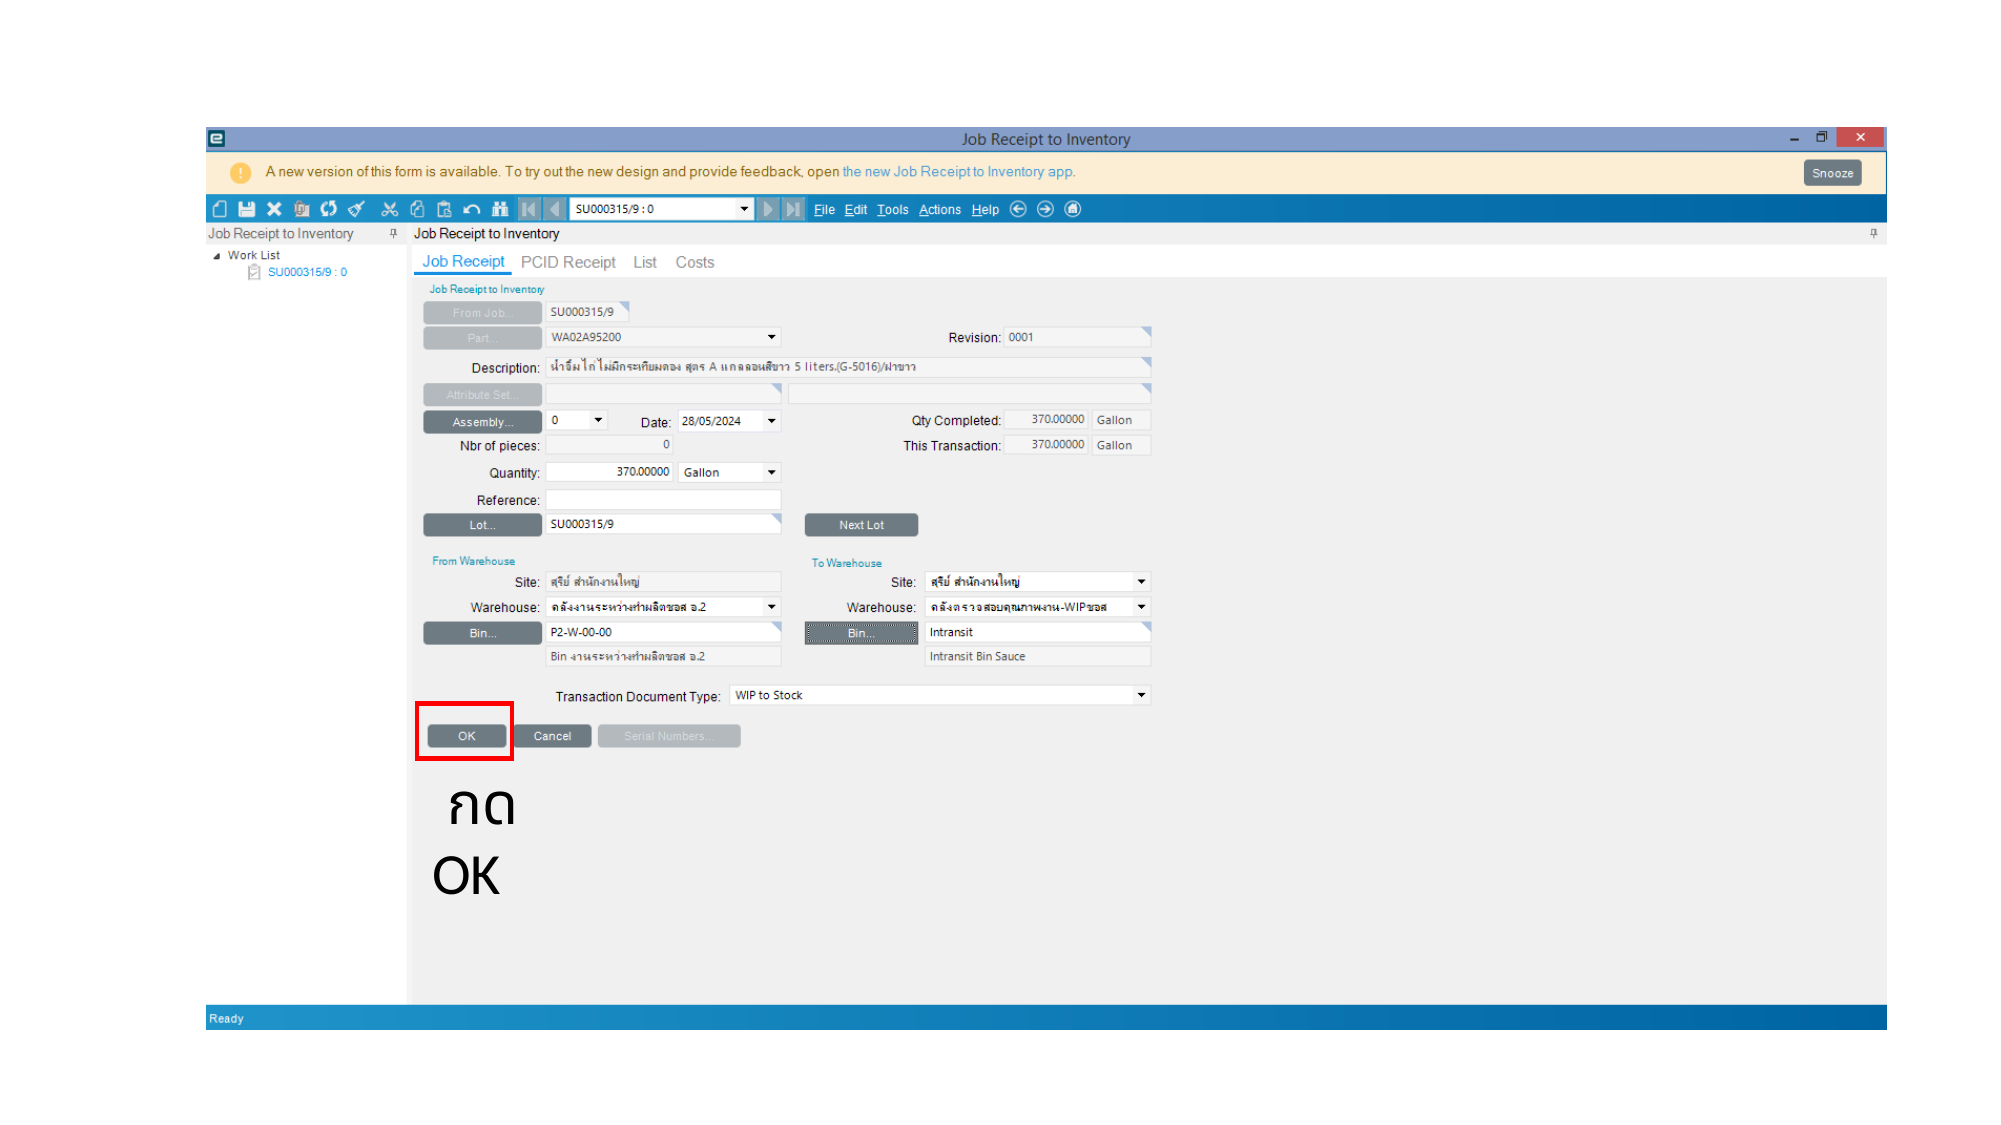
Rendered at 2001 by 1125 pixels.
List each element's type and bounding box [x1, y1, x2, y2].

picture [206, 127, 1887, 1031]
